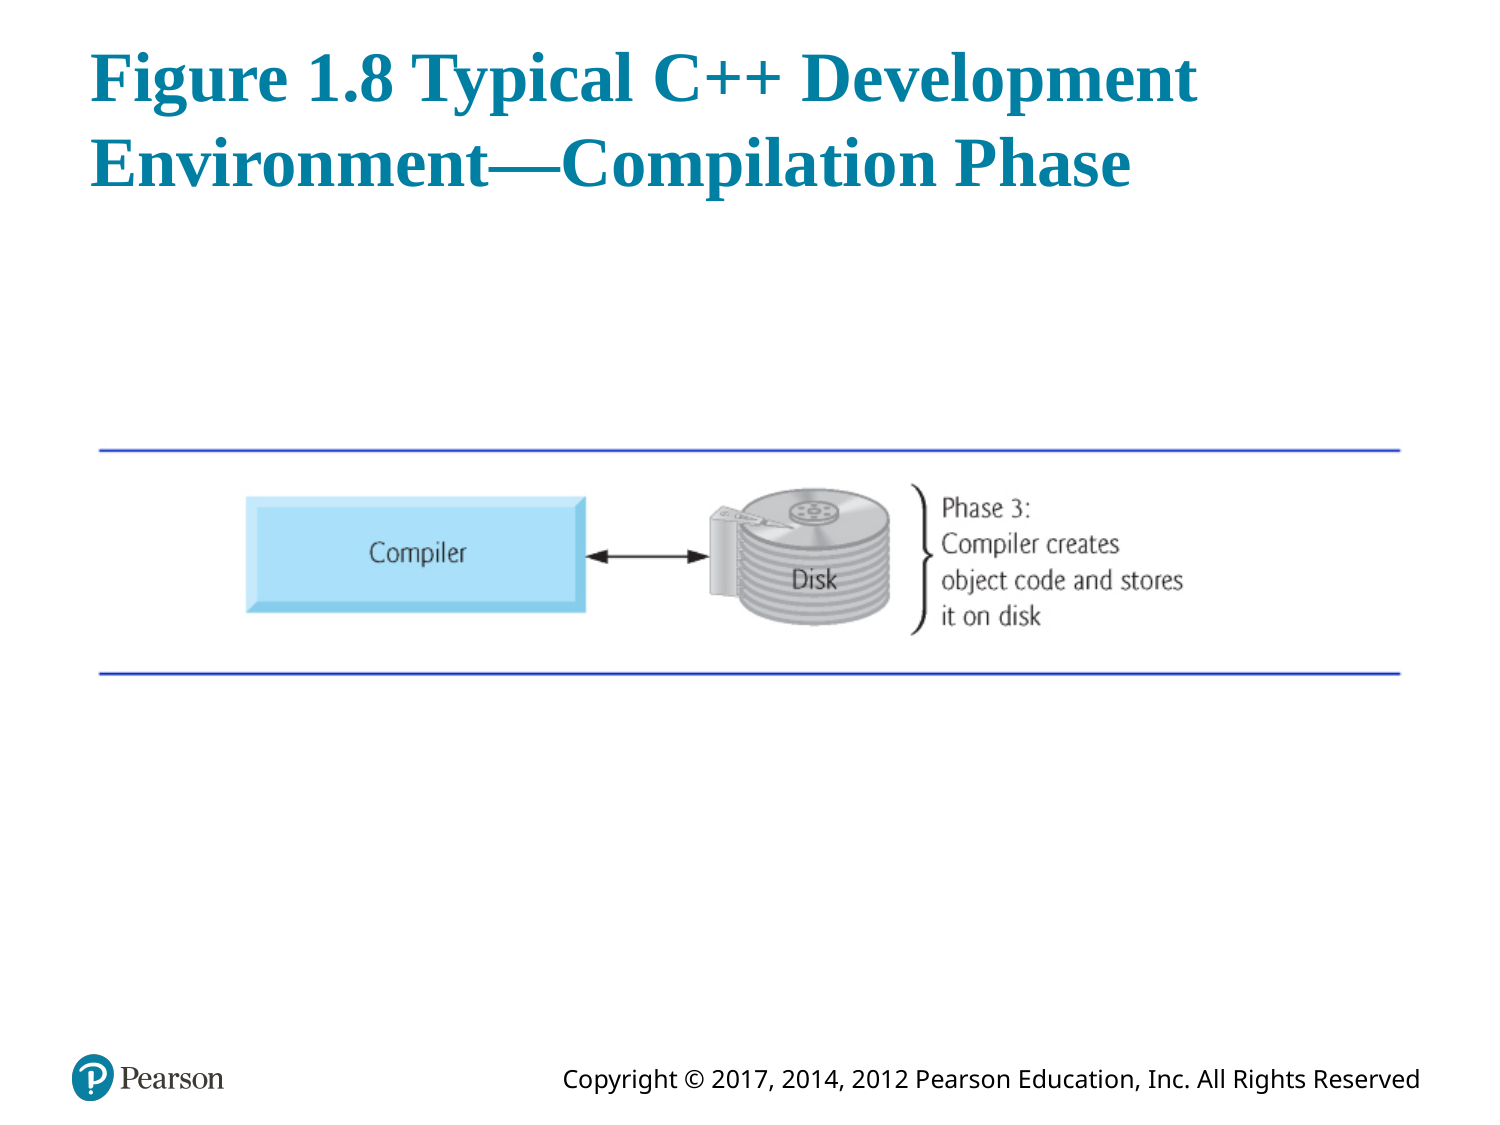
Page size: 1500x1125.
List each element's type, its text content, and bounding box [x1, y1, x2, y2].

picture [80, 1063, 106, 1088]
title Figure 1.8 Typical C++ Development Environment—Compilation Phase [75, 40, 1425, 216]
picture [97, 440, 1403, 685]
picture [72, 1054, 88, 1070]
picture [72, 1087, 83, 1101]
picture [98, 1054, 224, 1101]
